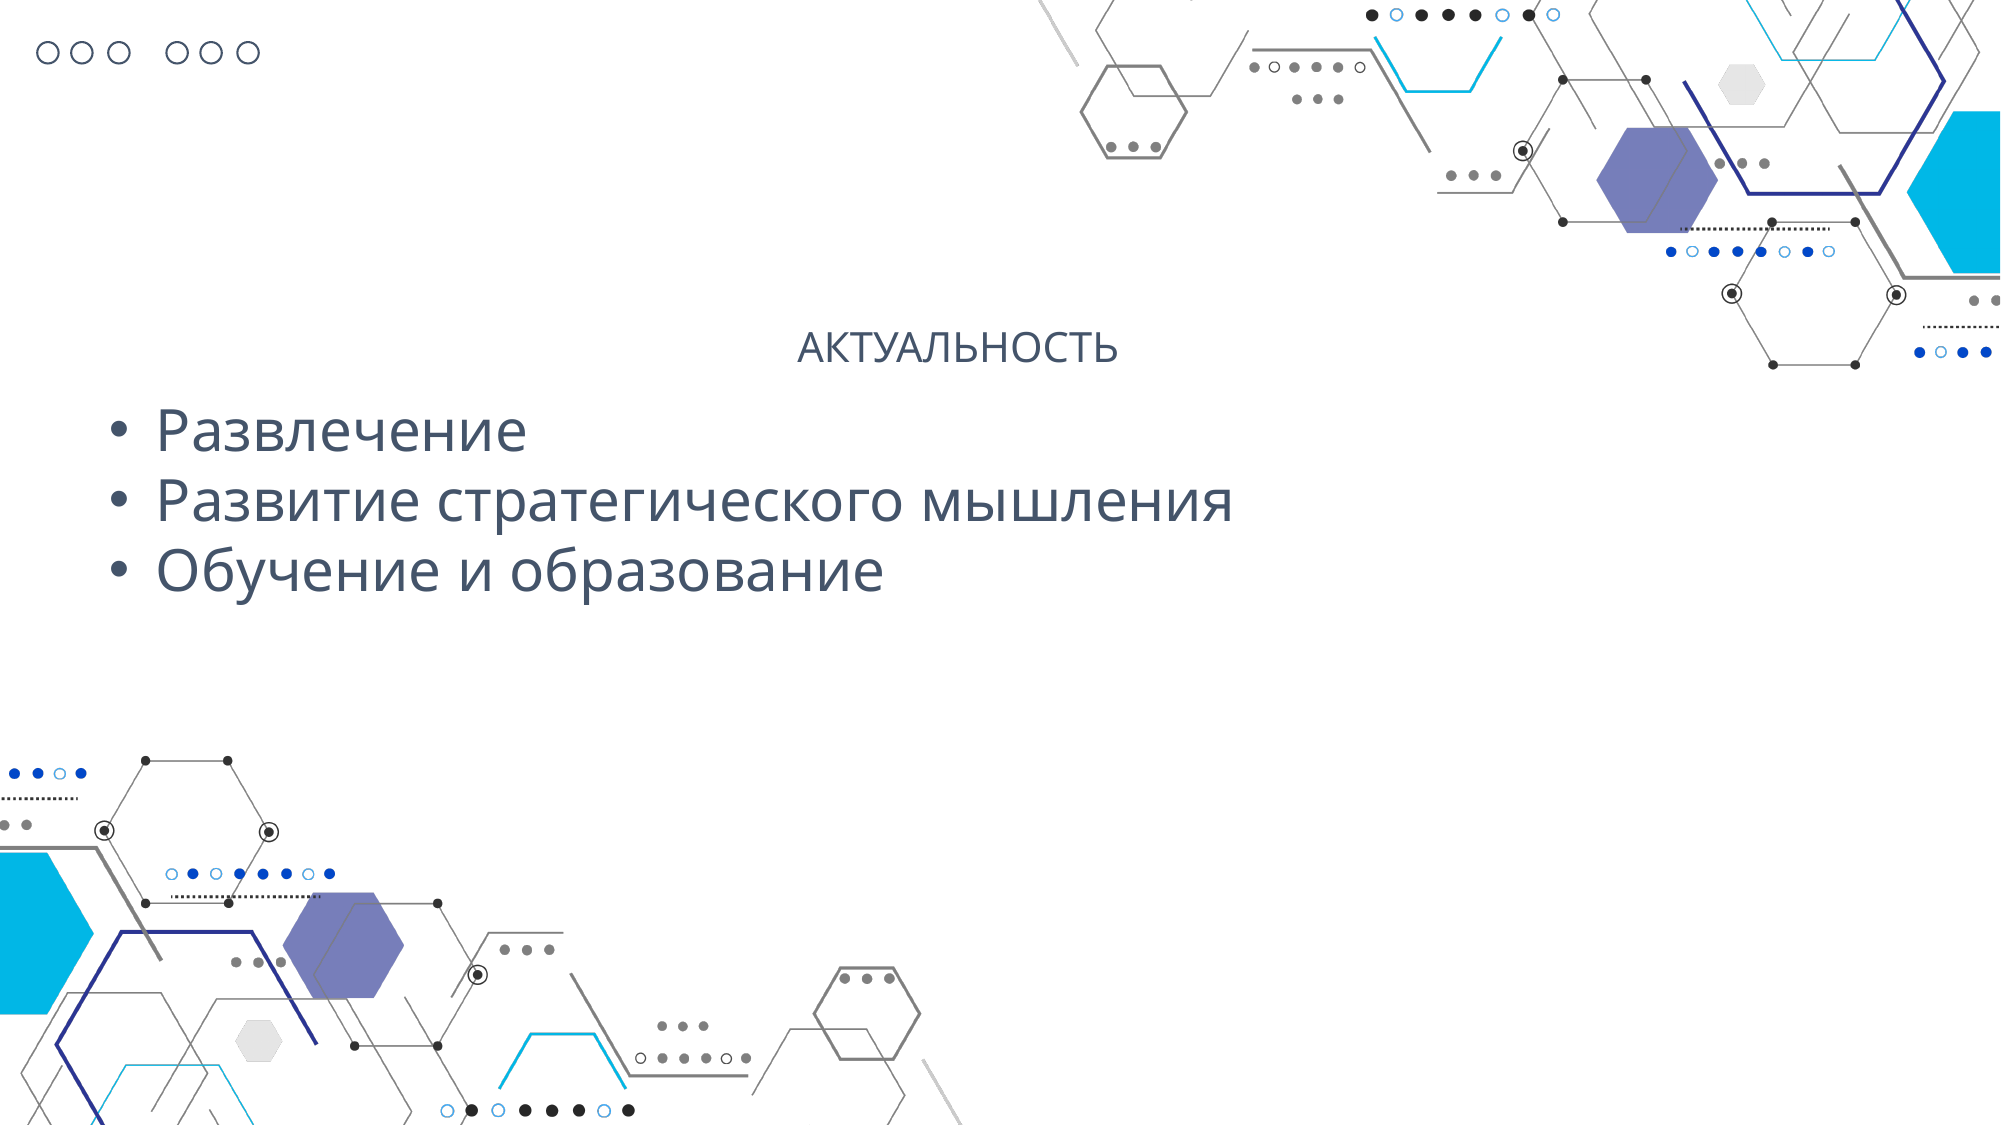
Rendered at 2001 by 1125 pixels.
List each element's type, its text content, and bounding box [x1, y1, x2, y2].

picture [938, 0, 2001, 407]
picture [0, 718, 1064, 1125]
text_box АКТУАЛЬНОСТЬ Развлечение Развитие стратегического мышления Обучение и образование [94, 266, 1818, 611]
